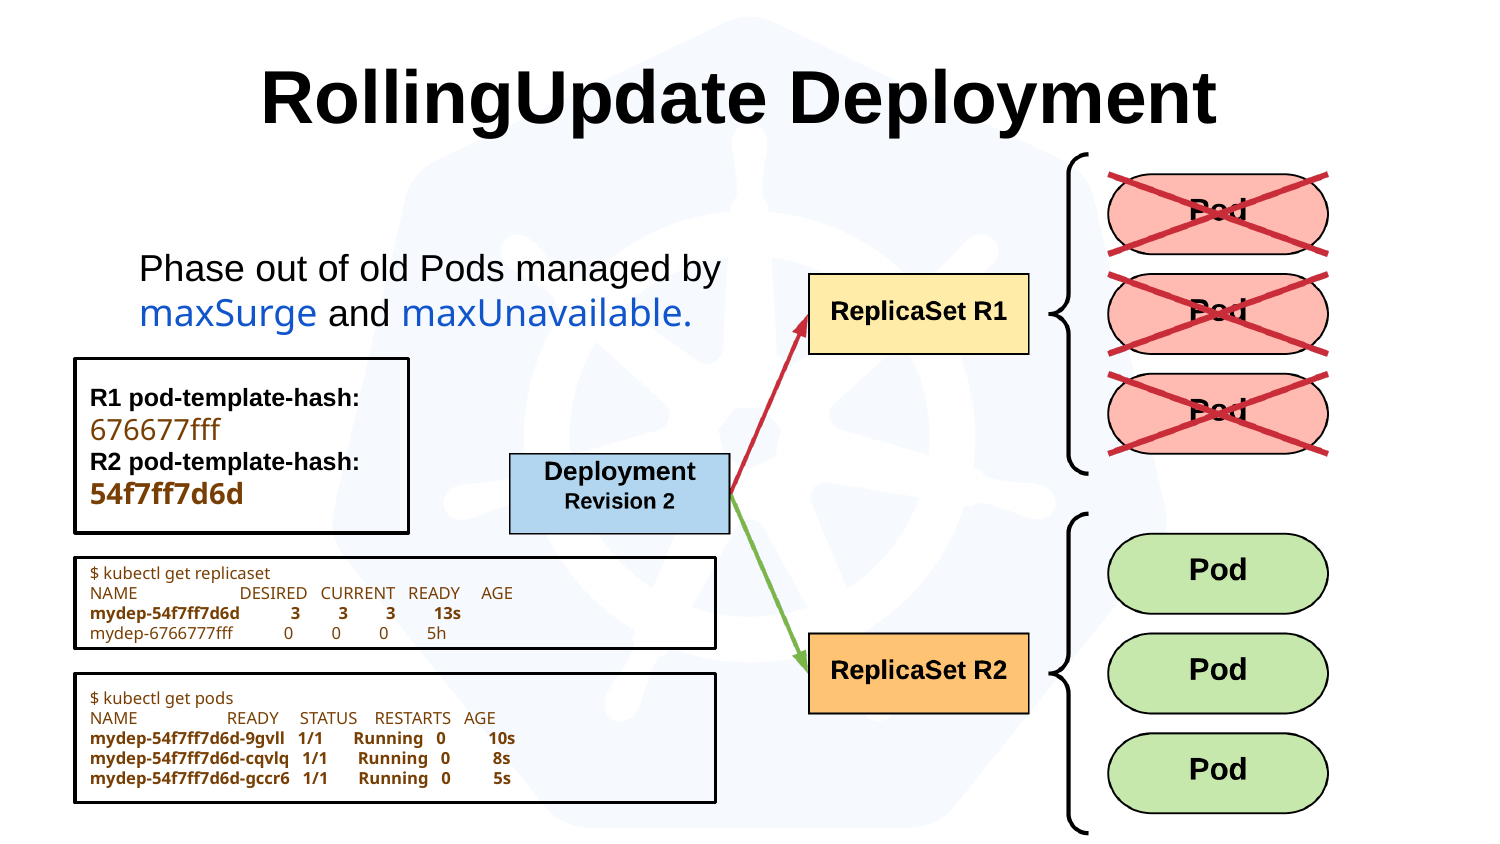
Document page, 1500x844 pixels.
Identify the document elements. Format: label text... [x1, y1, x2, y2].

text_box Phase out of old Pods managed by maxSurge and maxUnavailable. [124, 229, 464, 338]
text_box R1 pod-template-hash: 676677fff R2 pod-template-hash: 54f7ff7d6d [75, 358, 409, 533]
text_box $ kubectl get pods NAME READY STATUS RESTARTS AGE mydep-54f7ff7d6d-9gvll 1/1 Running 0 10s mydep-54f7ff7d6d-cqvlq 1/1 Running 0 8s mydep-54f7ff7d6d-gccr6 1/1 Running 0 5s [74, 673, 464, 803]
text_box $ kubectl get replicaset NAME DESIRED CURRENT READY AGE mydep-54f7ff7d6d 3 3 3 13s mydep-6766777fff 0 0 0 5h [74, 557, 464, 649]
picture [469, 114, 1369, 844]
text_box RollingUpdate Deployment [75, 33, 1425, 175]
